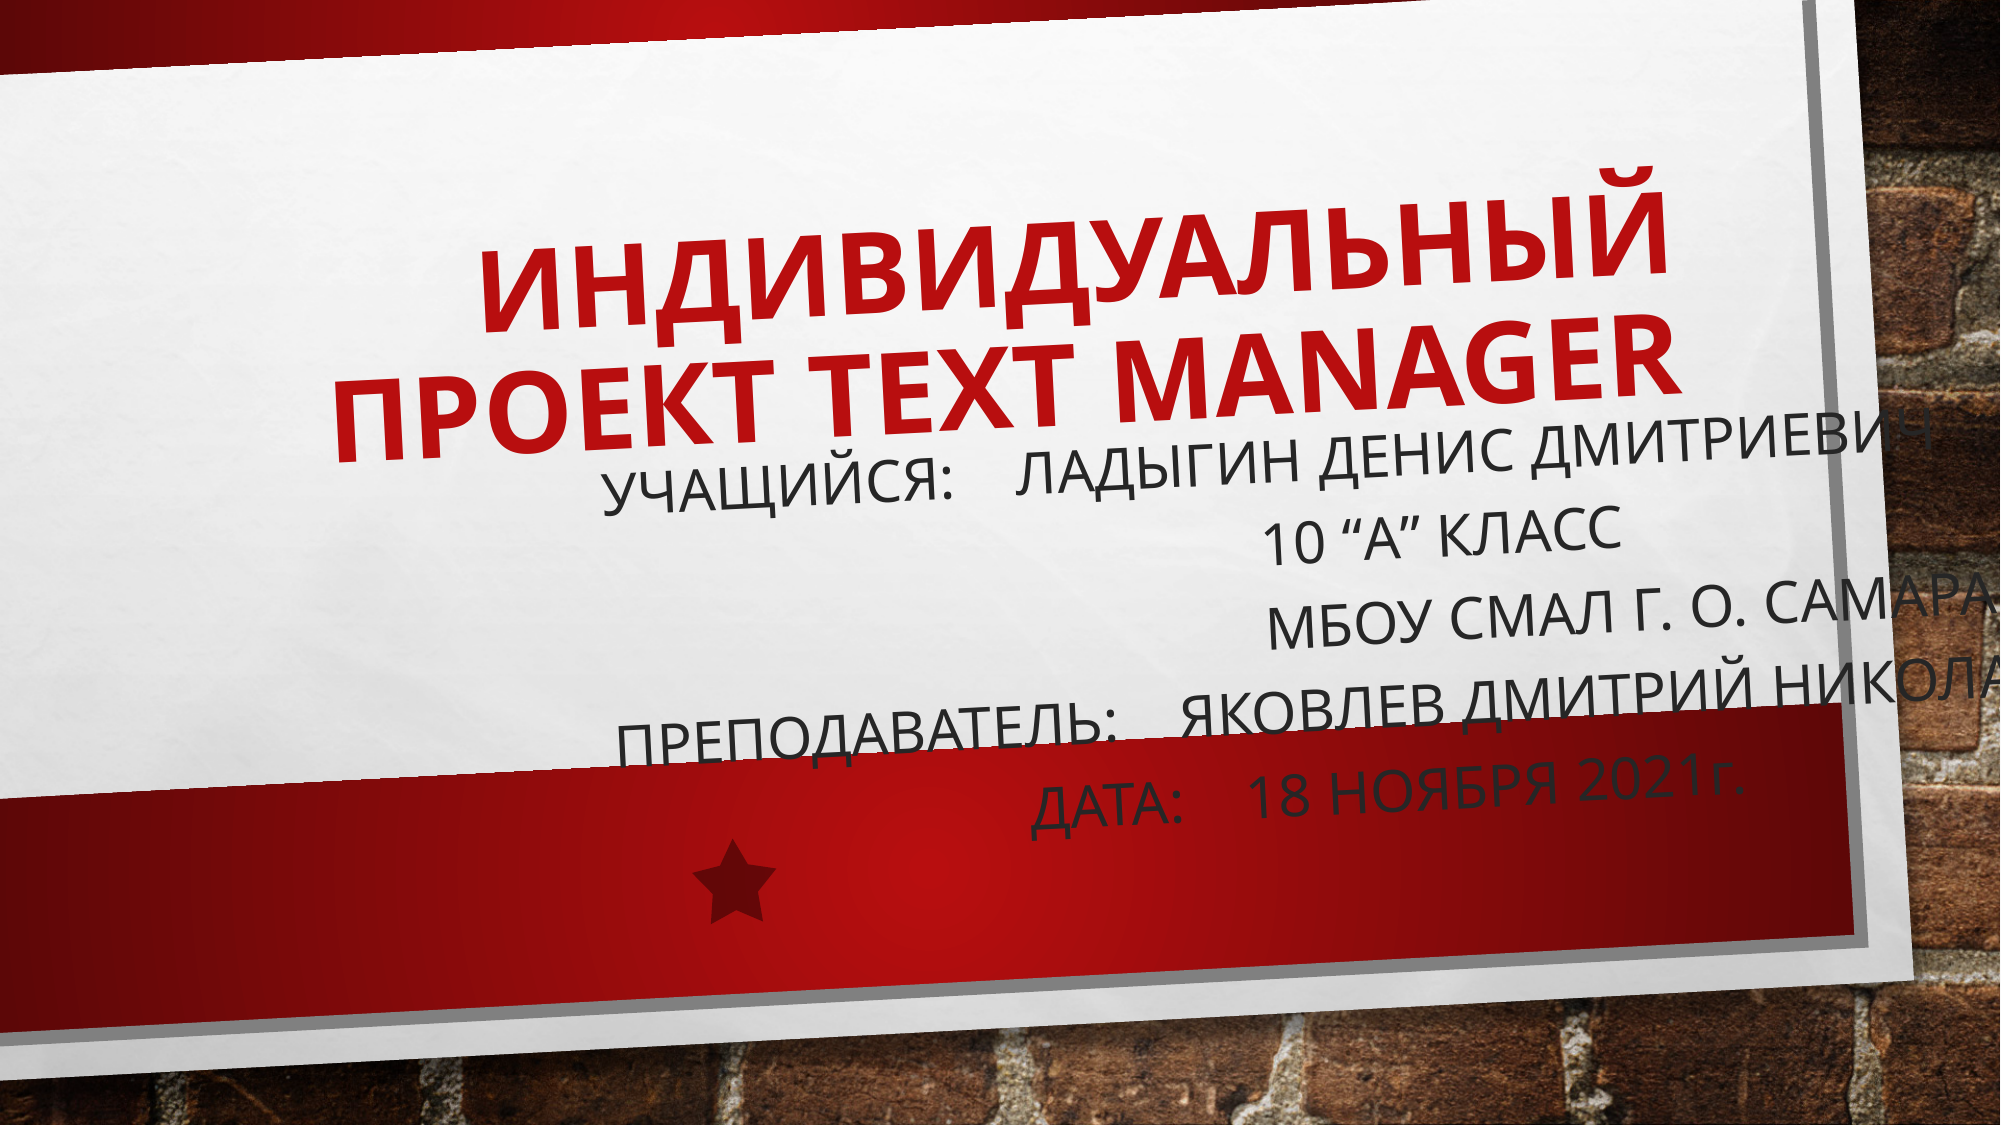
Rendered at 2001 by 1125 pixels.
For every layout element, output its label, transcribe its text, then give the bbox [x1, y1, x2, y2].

subtitle Учащийся: Ладыгин Денис Дмитриевич 10 “А” класс МБОУ СМАЛ г. о. Самара Преподаватель: Яковлев Дмитрий Николаевич Дата: 18 ноября 2021г. [583, 363, 2000, 1025]
title Индивидуальный проект Text manager [159, 83, 1698, 504]
picture [1855, 0, 2000, 369]
picture [0, 952, 2000, 1125]
